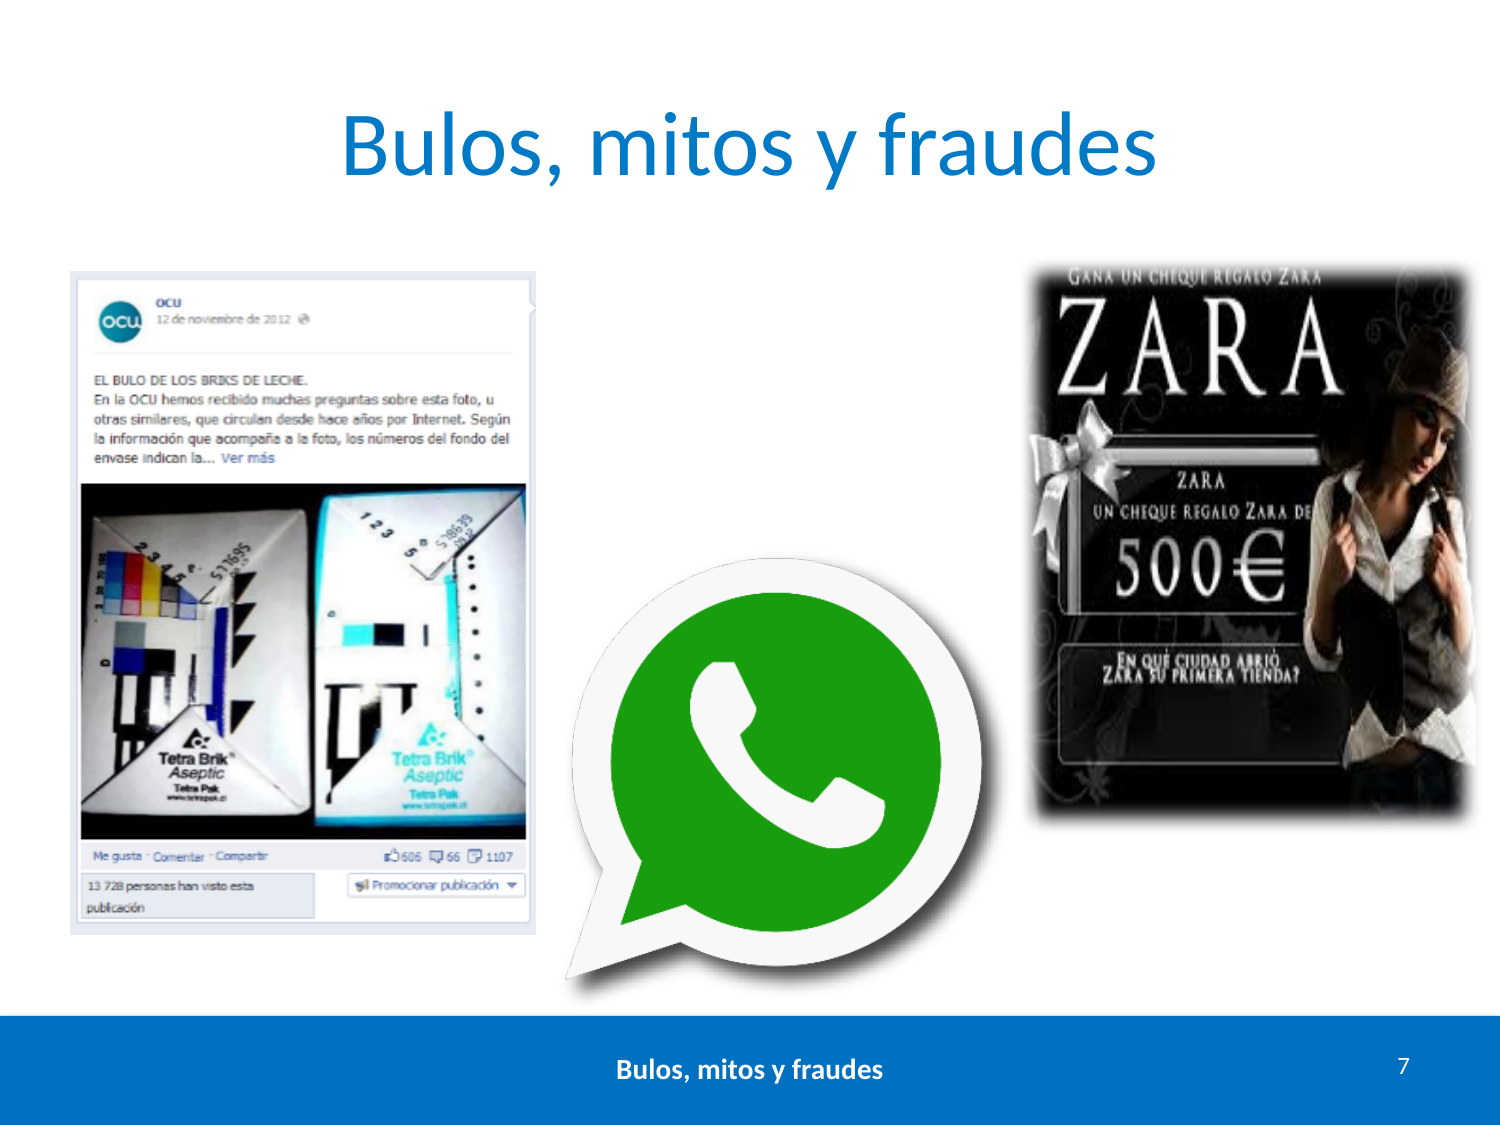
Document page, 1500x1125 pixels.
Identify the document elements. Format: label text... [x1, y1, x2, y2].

title Bulos, mitos y fraudes [75, 45, 1425, 233]
text_box Bulos, mitos y fraudes [407, 1042, 1093, 1103]
picture [552, 256, 1482, 1017]
slide_number 7 [1340, 1042, 1425, 1103]
picture [69, 271, 536, 935]
